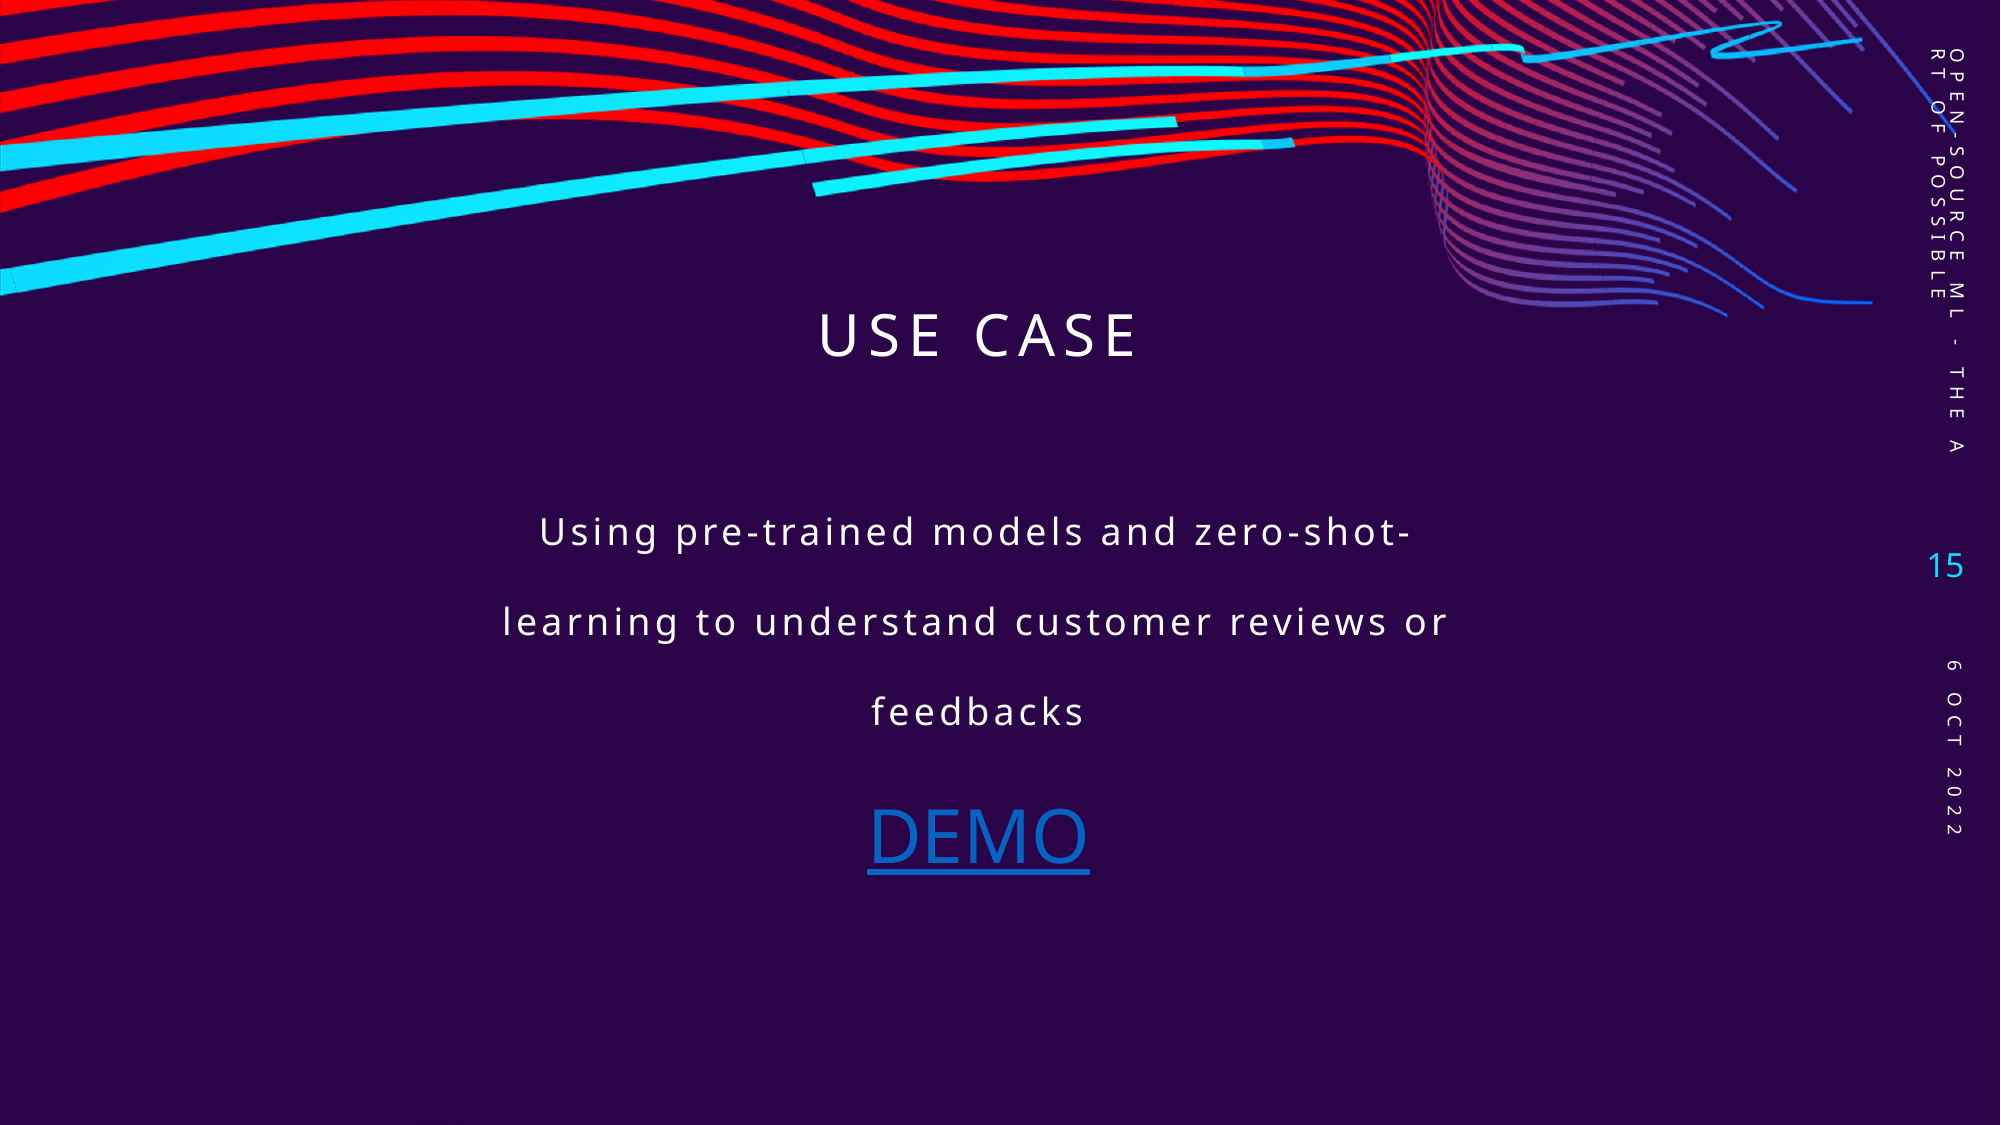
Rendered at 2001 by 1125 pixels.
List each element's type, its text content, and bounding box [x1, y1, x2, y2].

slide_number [1925, 645, 1986, 1080]
footer Open-Source ML - The Art of Possible [1926, 33, 1987, 489]
picture [0, 0, 2000, 1125]
text_box DEMO [852, 781, 1852, 899]
list Using pre-trained models and zero-shot-learning to understand customer reviews or feedbacks [471, 455, 1484, 774]
title USE CASE [602, 299, 1353, 395]
slide_number 15 [1889, 519, 1980, 615]
